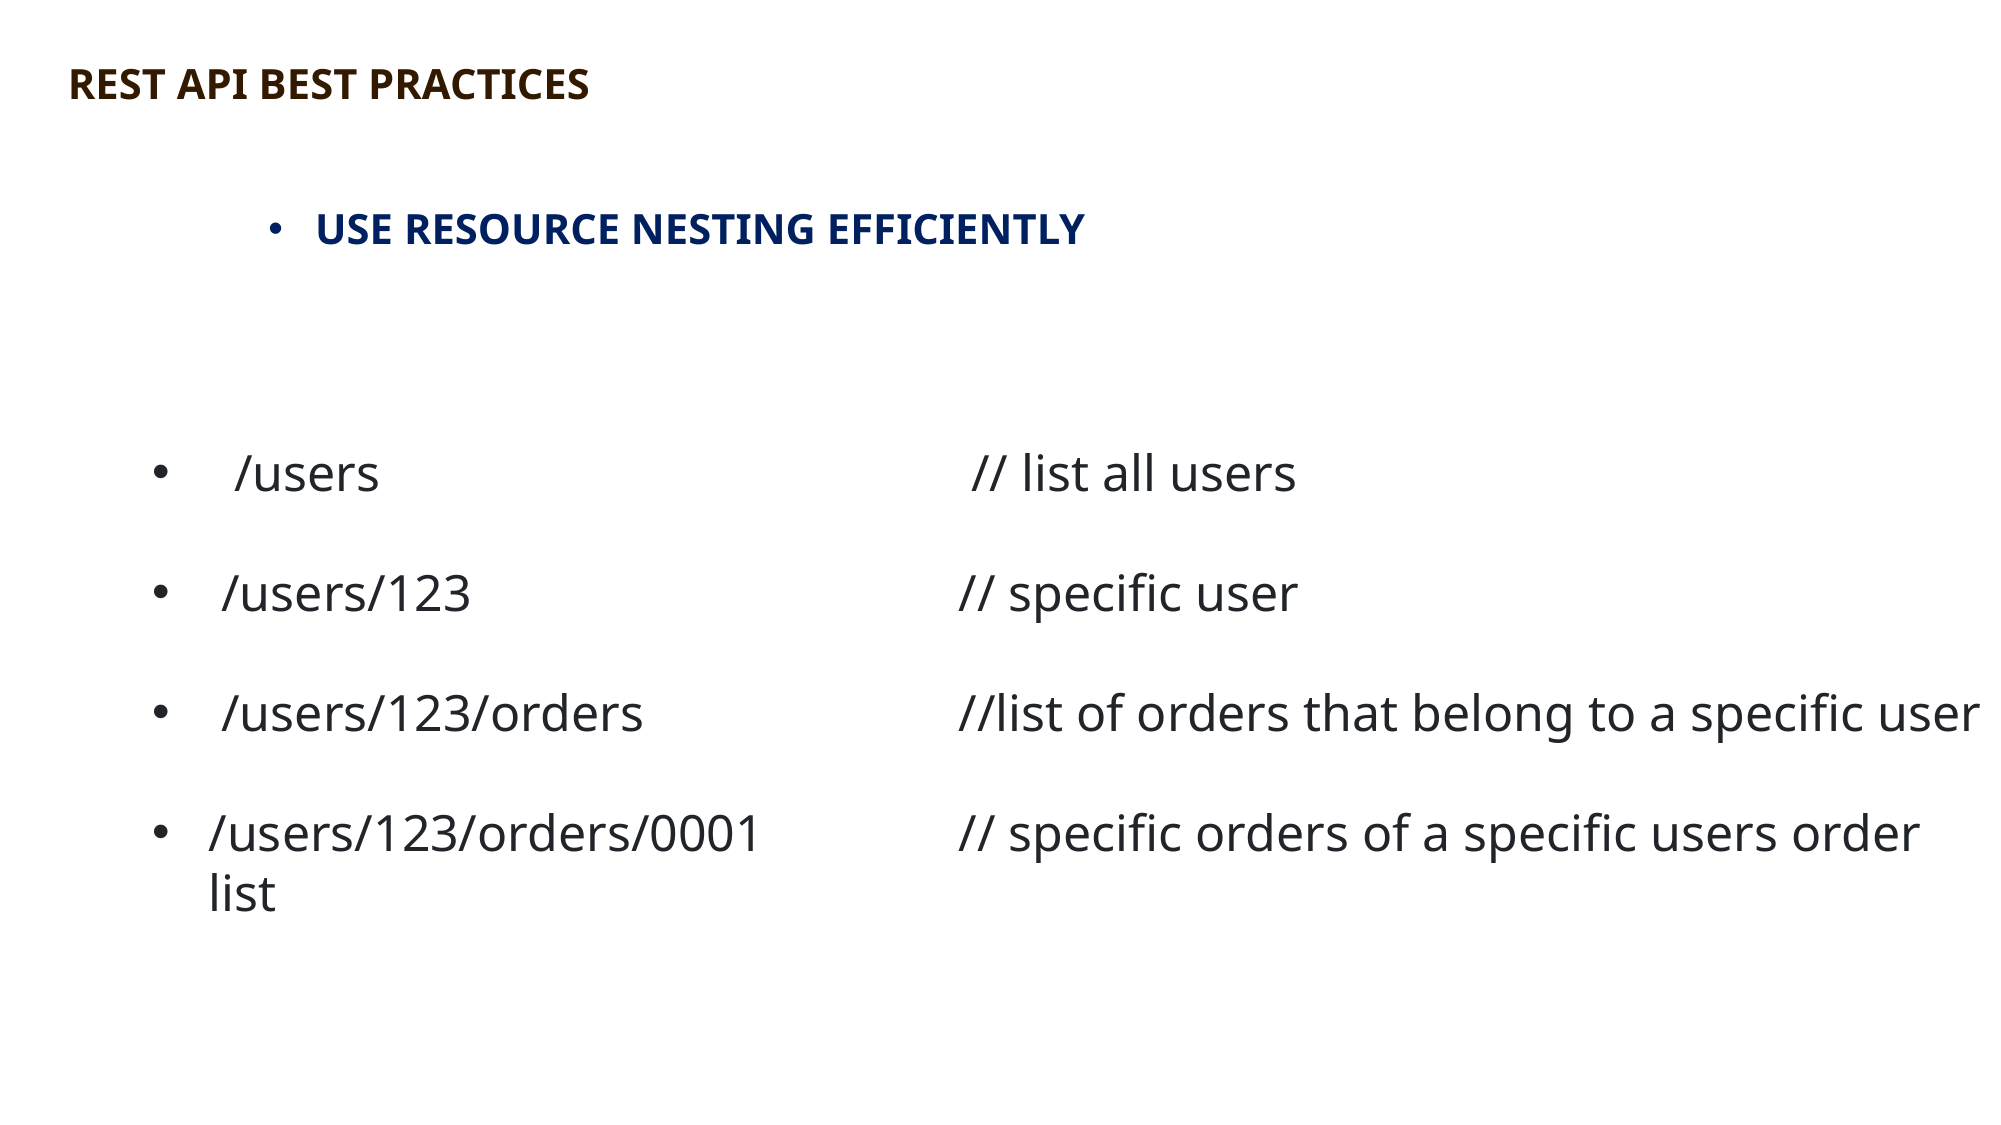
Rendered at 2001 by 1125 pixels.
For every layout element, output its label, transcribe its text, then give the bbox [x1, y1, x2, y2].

text_box /users // list all users /users/123 // specific user /users/123/orders //list of orders that belong to a specific user /users/123/orders/0001 // specific orders of a specific users order list [137, 433, 2000, 929]
text_box Use resource nesting efficiently [253, 195, 1254, 261]
text_box REST API Best Practices [53, 51, 1054, 116]
